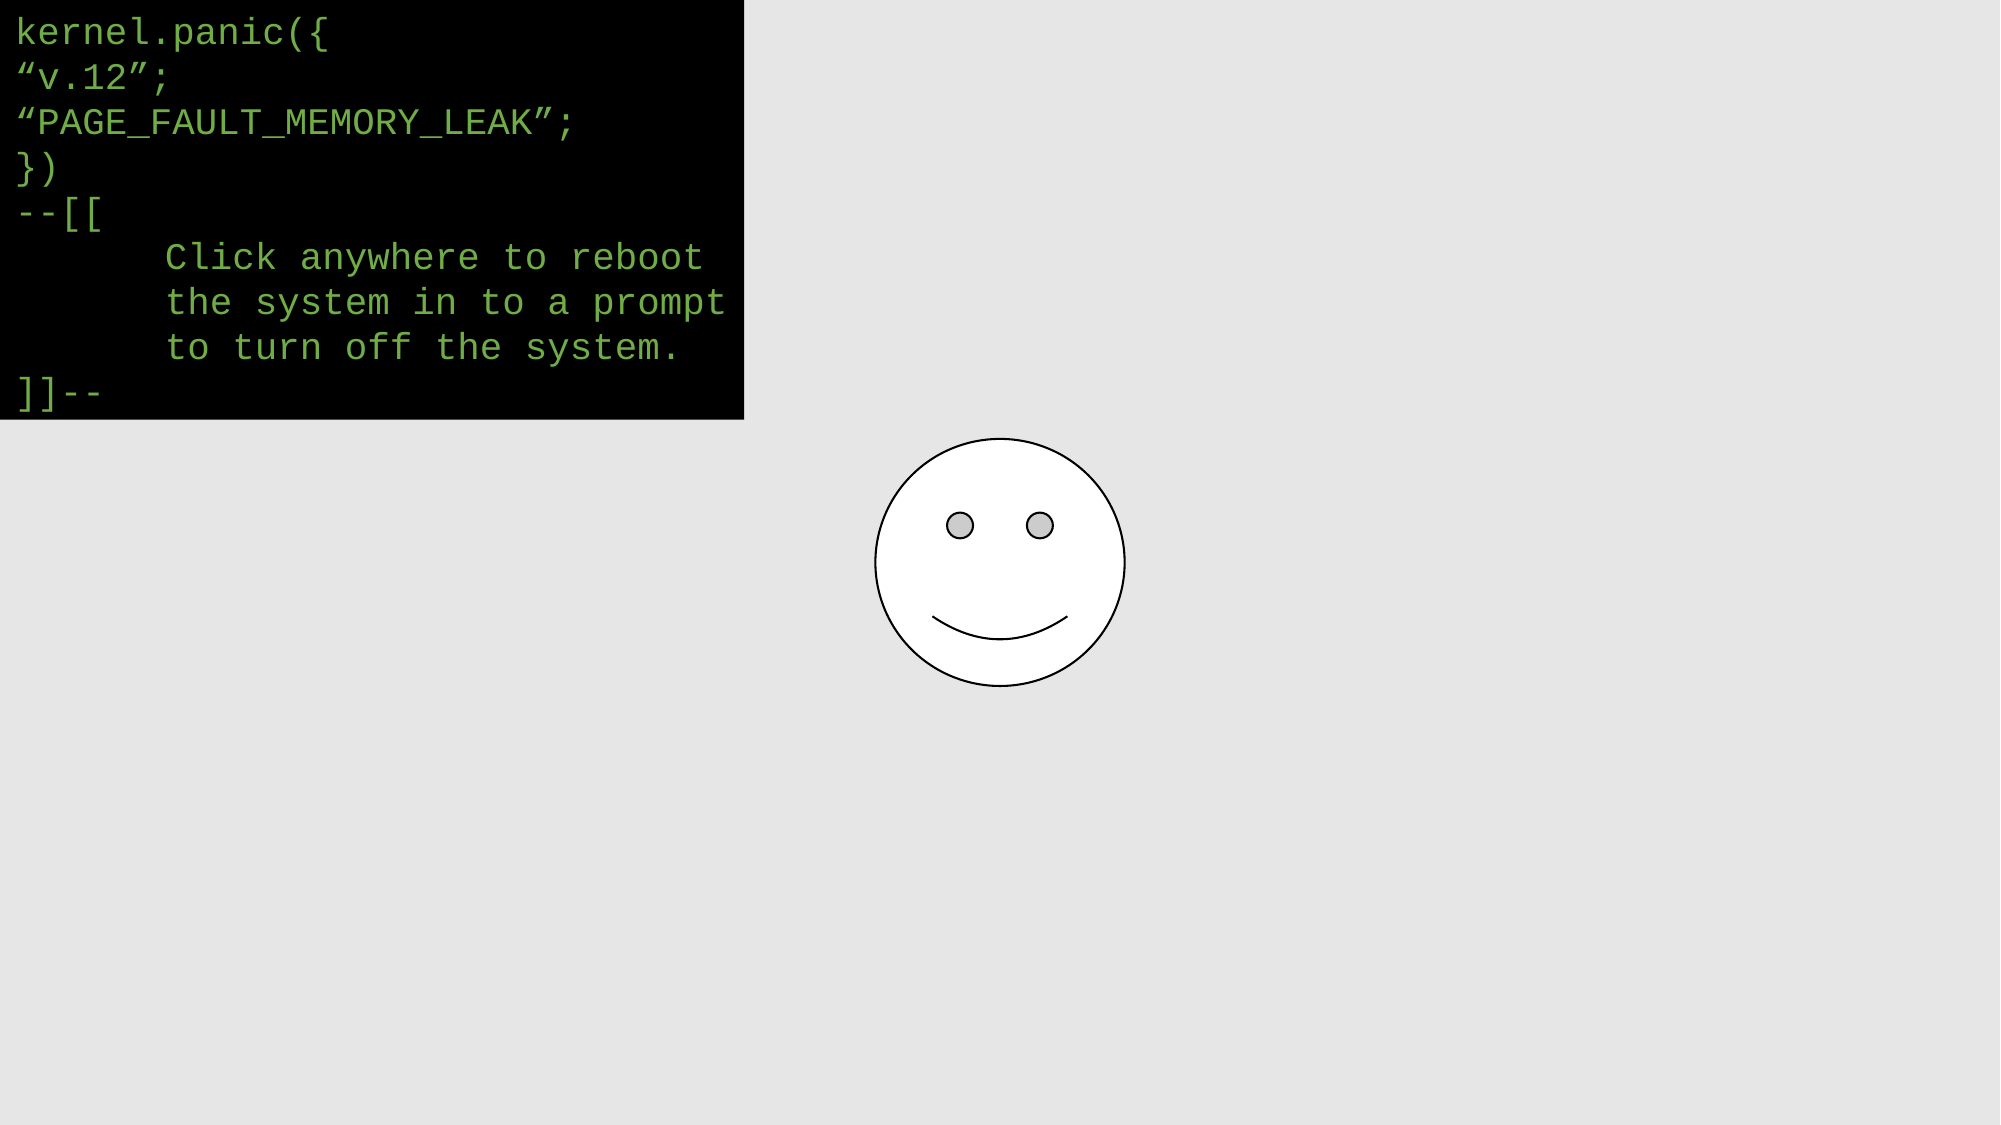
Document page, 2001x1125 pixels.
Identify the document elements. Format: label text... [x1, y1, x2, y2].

text_box kernel.panic({ “v.12”; “PAGE_FAULT_MEMORY_LEAK”; }) --[[ Click anywhere to reboot the system in to a prompt to turn off the system. ]]-- [0, 0, 745, 420]
text_box [874, 437, 1126, 688]
